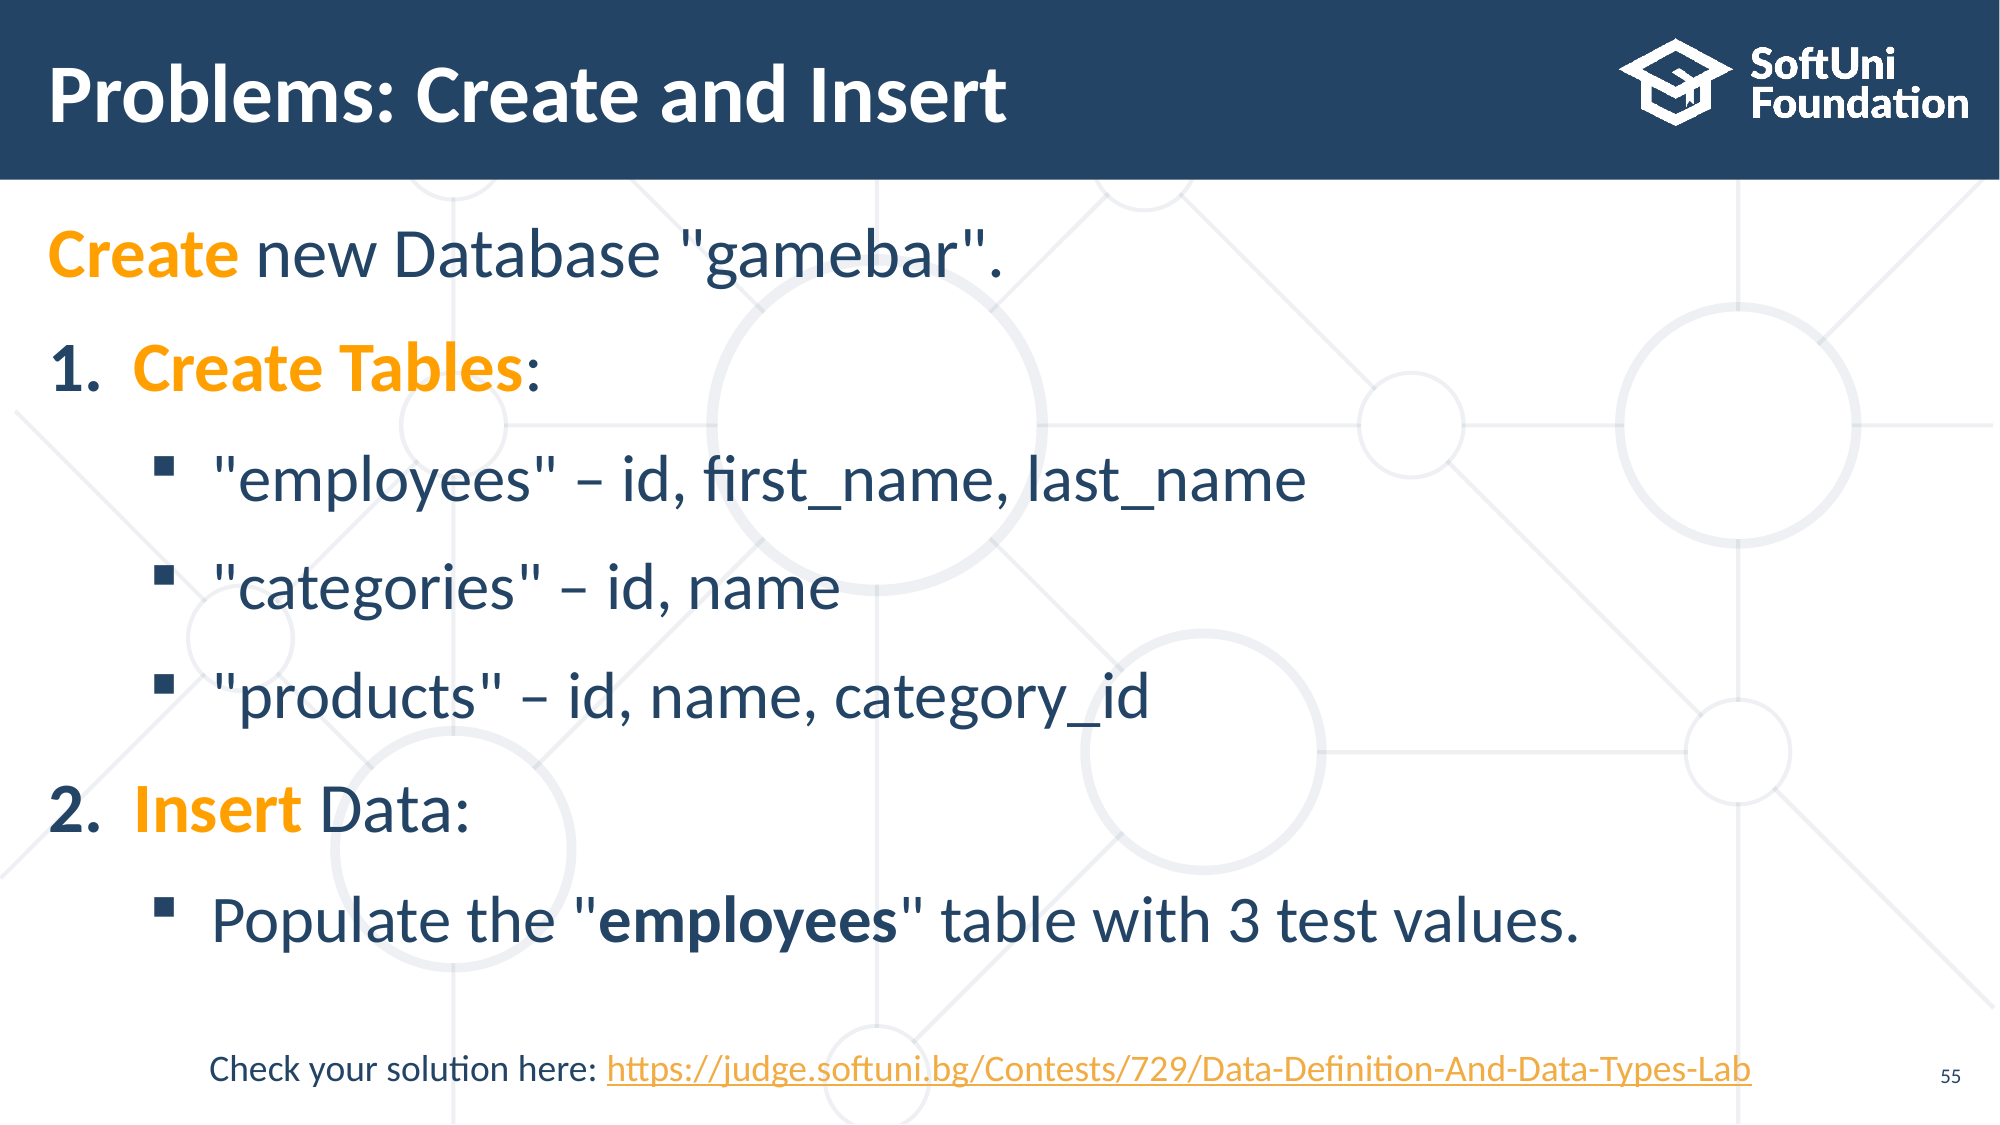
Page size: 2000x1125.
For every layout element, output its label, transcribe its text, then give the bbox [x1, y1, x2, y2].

title Problems: Create and Insert [31, 16, 1591, 162]
text_box Check your solution here: https://judge.softuni.bg/Contests/729/Data-Definition-And-Data-Types-Lab [112, 1036, 1850, 1096]
list Create new Database "gamebar". Create Tables: "employees" – id, first_name, last_name "categories" – id, name "products" – id, name, category_id Insert Data: Populate the "employees" table with 3 test values. [31, 196, 1970, 1025]
slide_number 55 [1896, 1049, 1968, 1101]
picture [1618, 38, 1968, 126]
